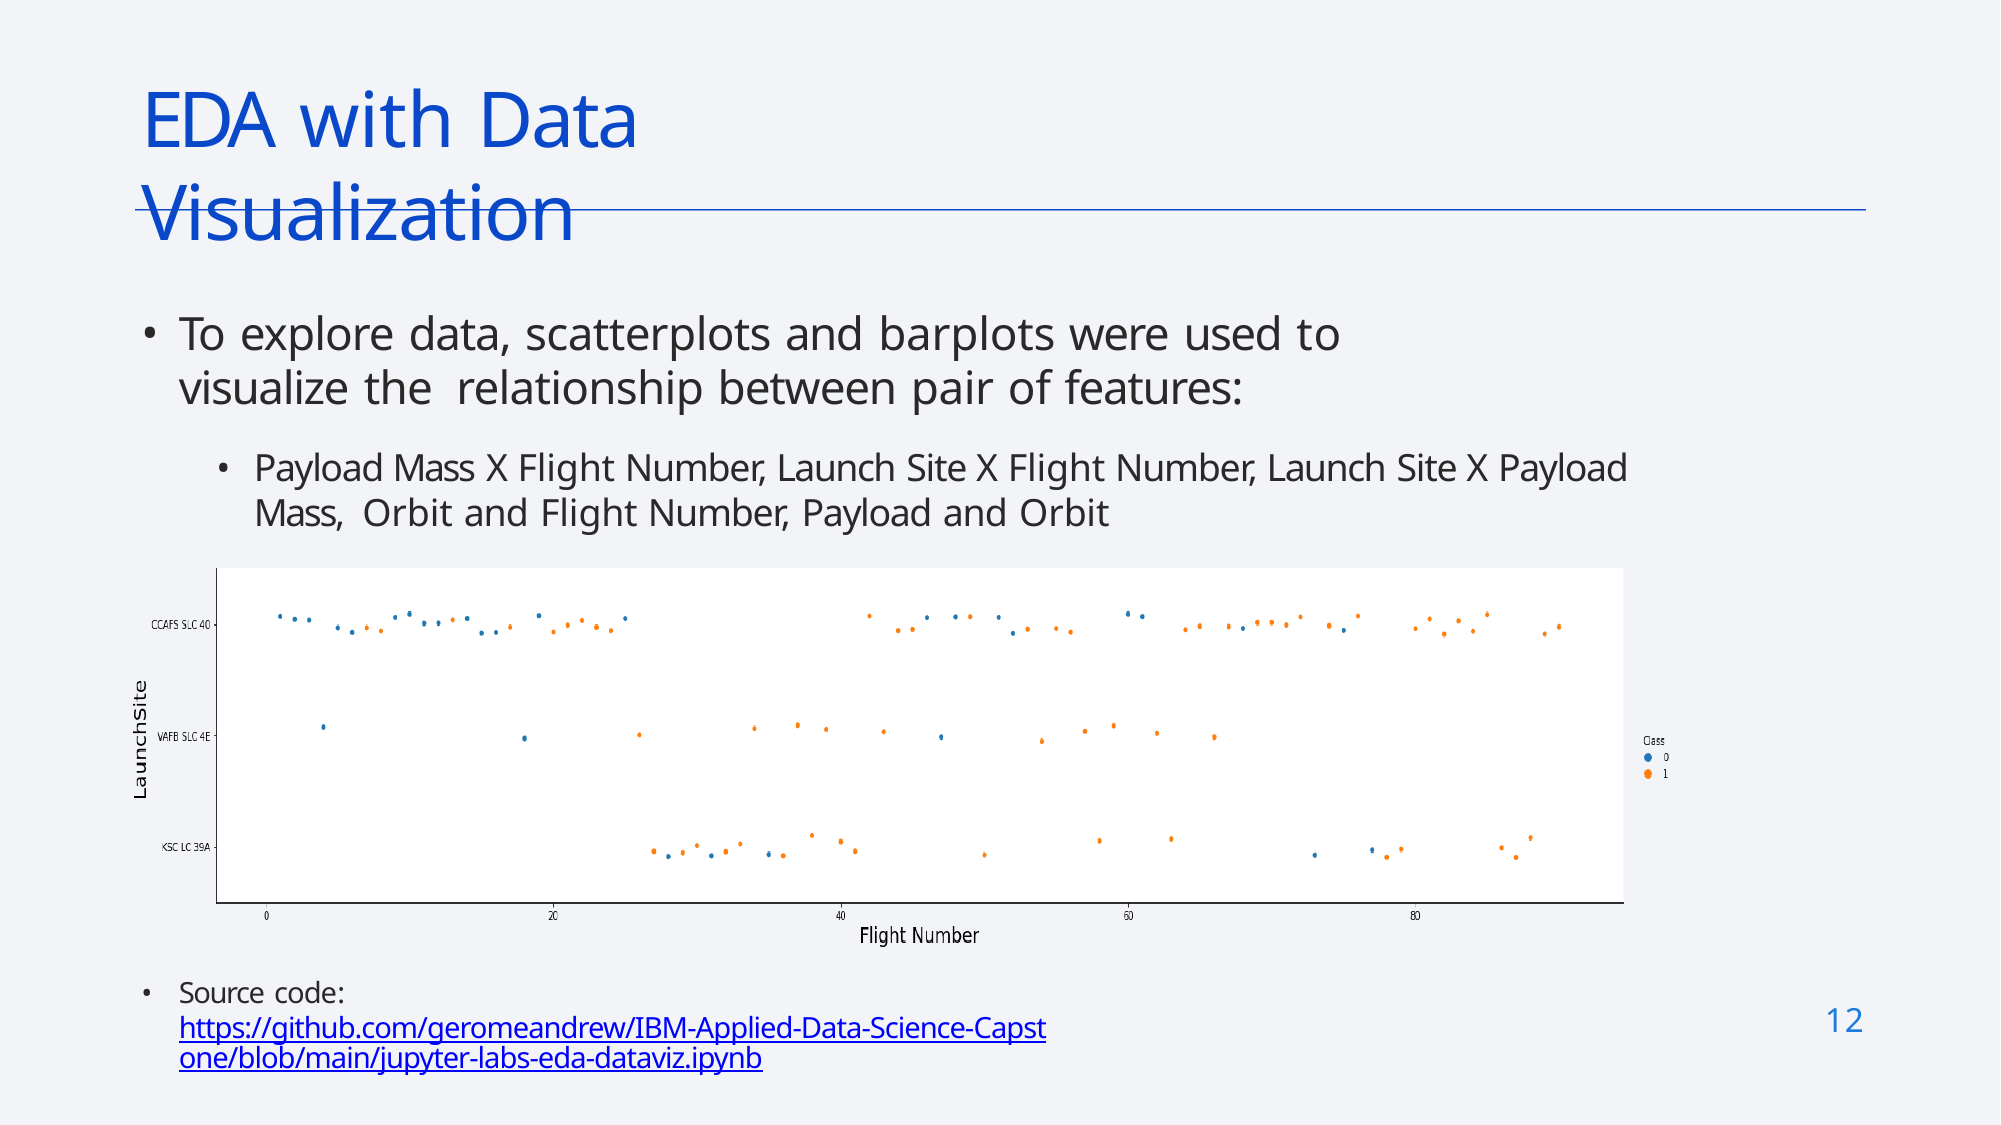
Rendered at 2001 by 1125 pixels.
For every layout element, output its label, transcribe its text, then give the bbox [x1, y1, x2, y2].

text_box Source code: https://github.com/geromeandrew/IBM-Applied-Data-Science-Capstone/blob/main/jupyter-labs-eda-dataviz.ipynb [139, 972, 1046, 1087]
picture [0, 0, 2000, 1125]
text_box To explore data, scatterplots and barplots were used to visualize the relationship between pair of features: Payload Mass X Flight Number, Launch Site X Flight Number, Launch Site X Payload Mass, Orbit and Flight Number, Payload and Orbit [139, 302, 1698, 535]
text_box 12 [1822, 997, 1867, 1040]
title EDA with Data Visualization [139, 68, 1063, 259]
